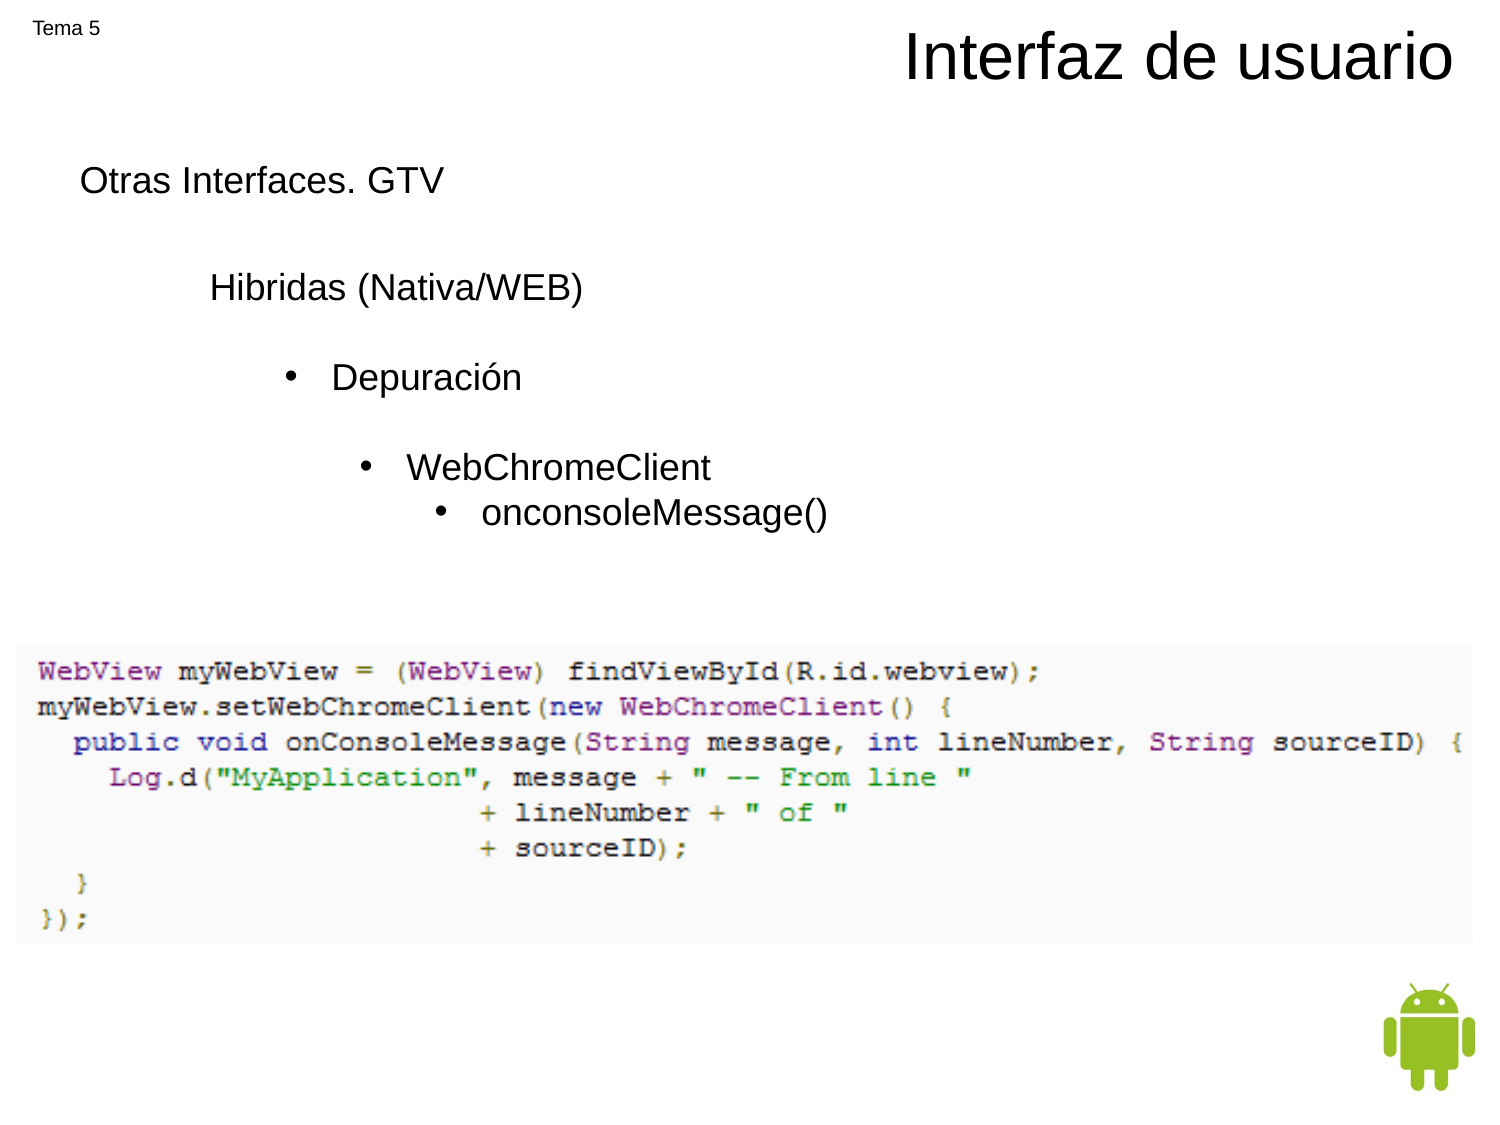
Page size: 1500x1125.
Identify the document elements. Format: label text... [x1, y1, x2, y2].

text_box Tema 5 [17, 7, 195, 48]
title Interfaz de usuario [643, 30, 1471, 76]
text_box Otras Interfaces. GTV [64, 148, 585, 209]
text_box Hibridas (Nativa/WEB) Depuración WebChromeClient onconsoleMessage() [194, 255, 1305, 586]
picture [1375, 975, 1483, 1097]
picture [17, 644, 1473, 943]
